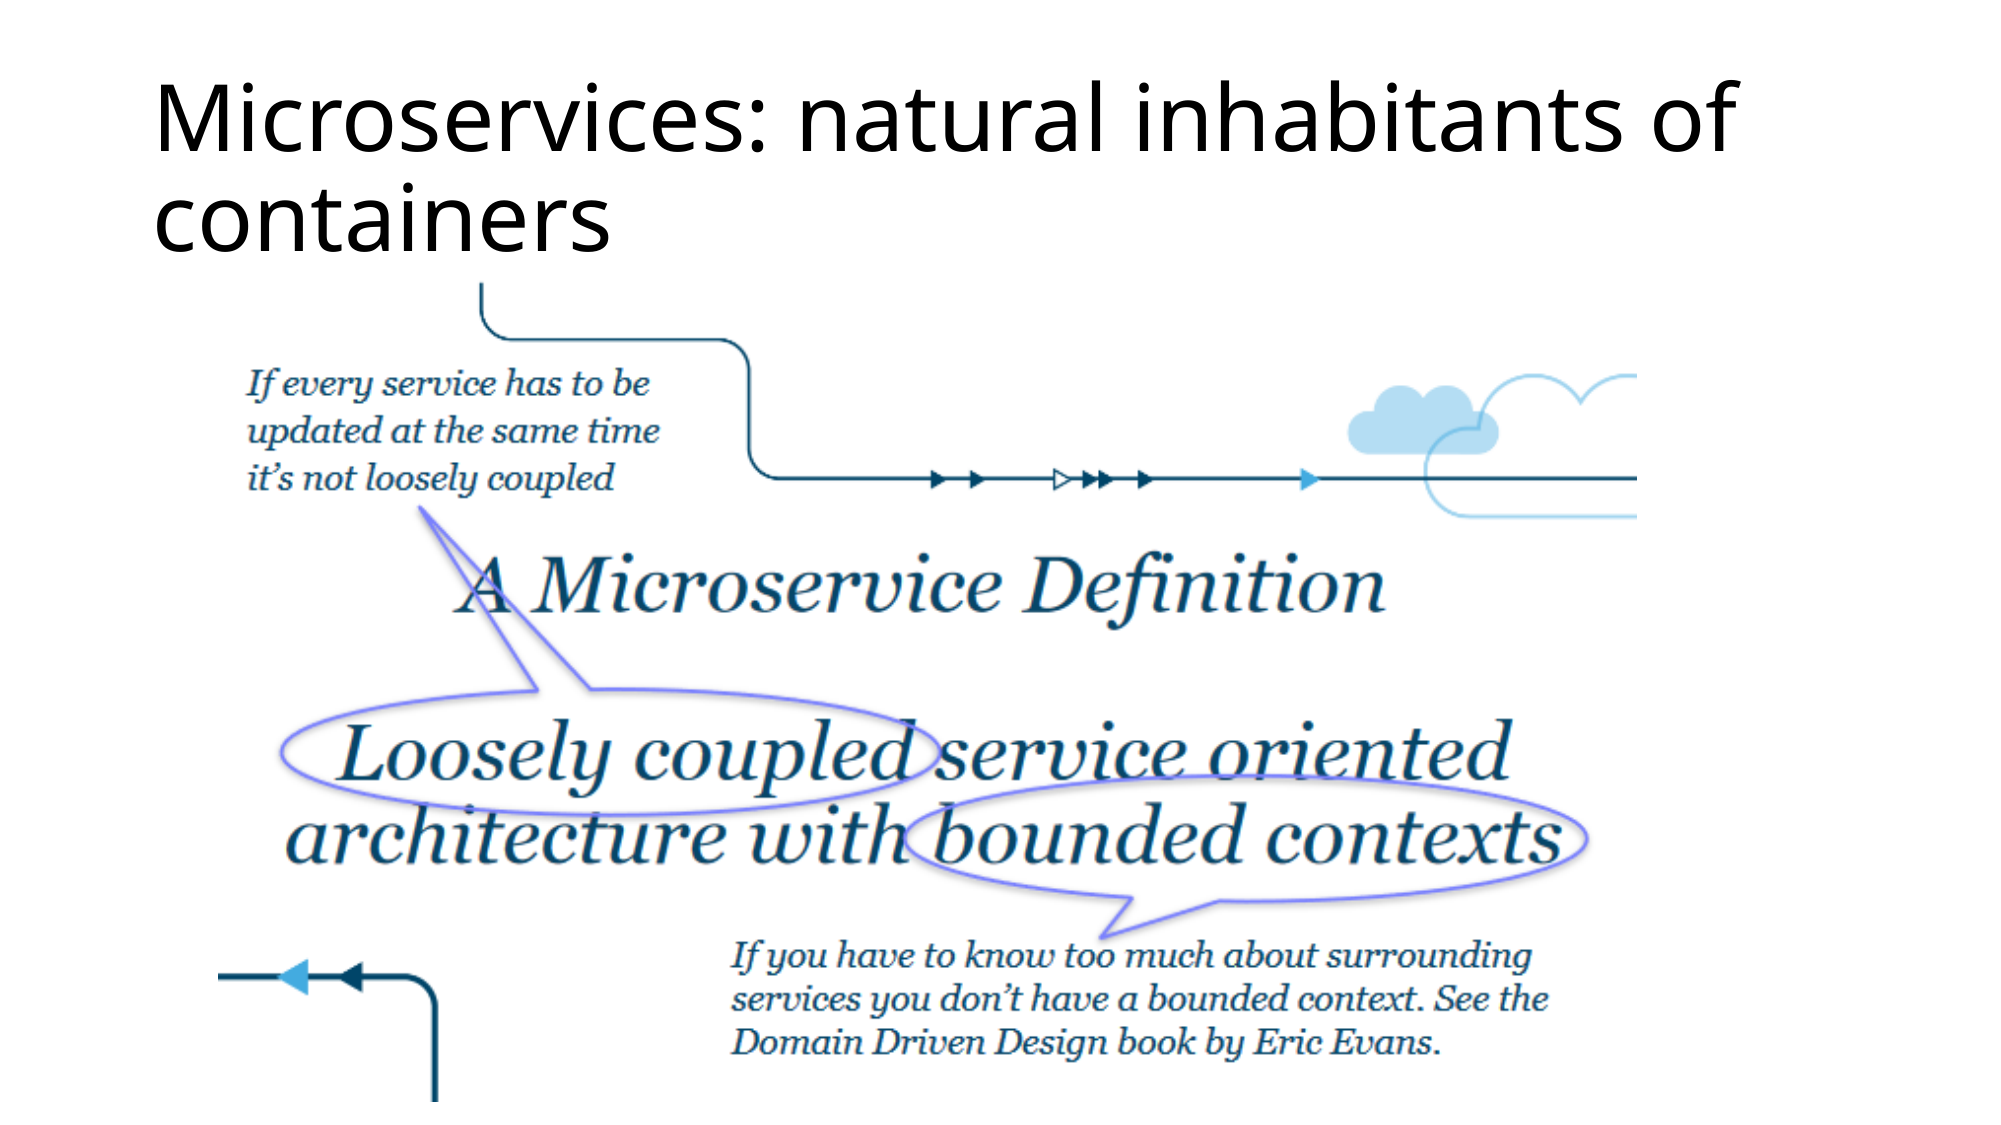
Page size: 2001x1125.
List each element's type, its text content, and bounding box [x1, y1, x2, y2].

title Microservices: natural inhabitants of containers [137, 62, 1863, 280]
picture [218, 248, 1637, 1102]
